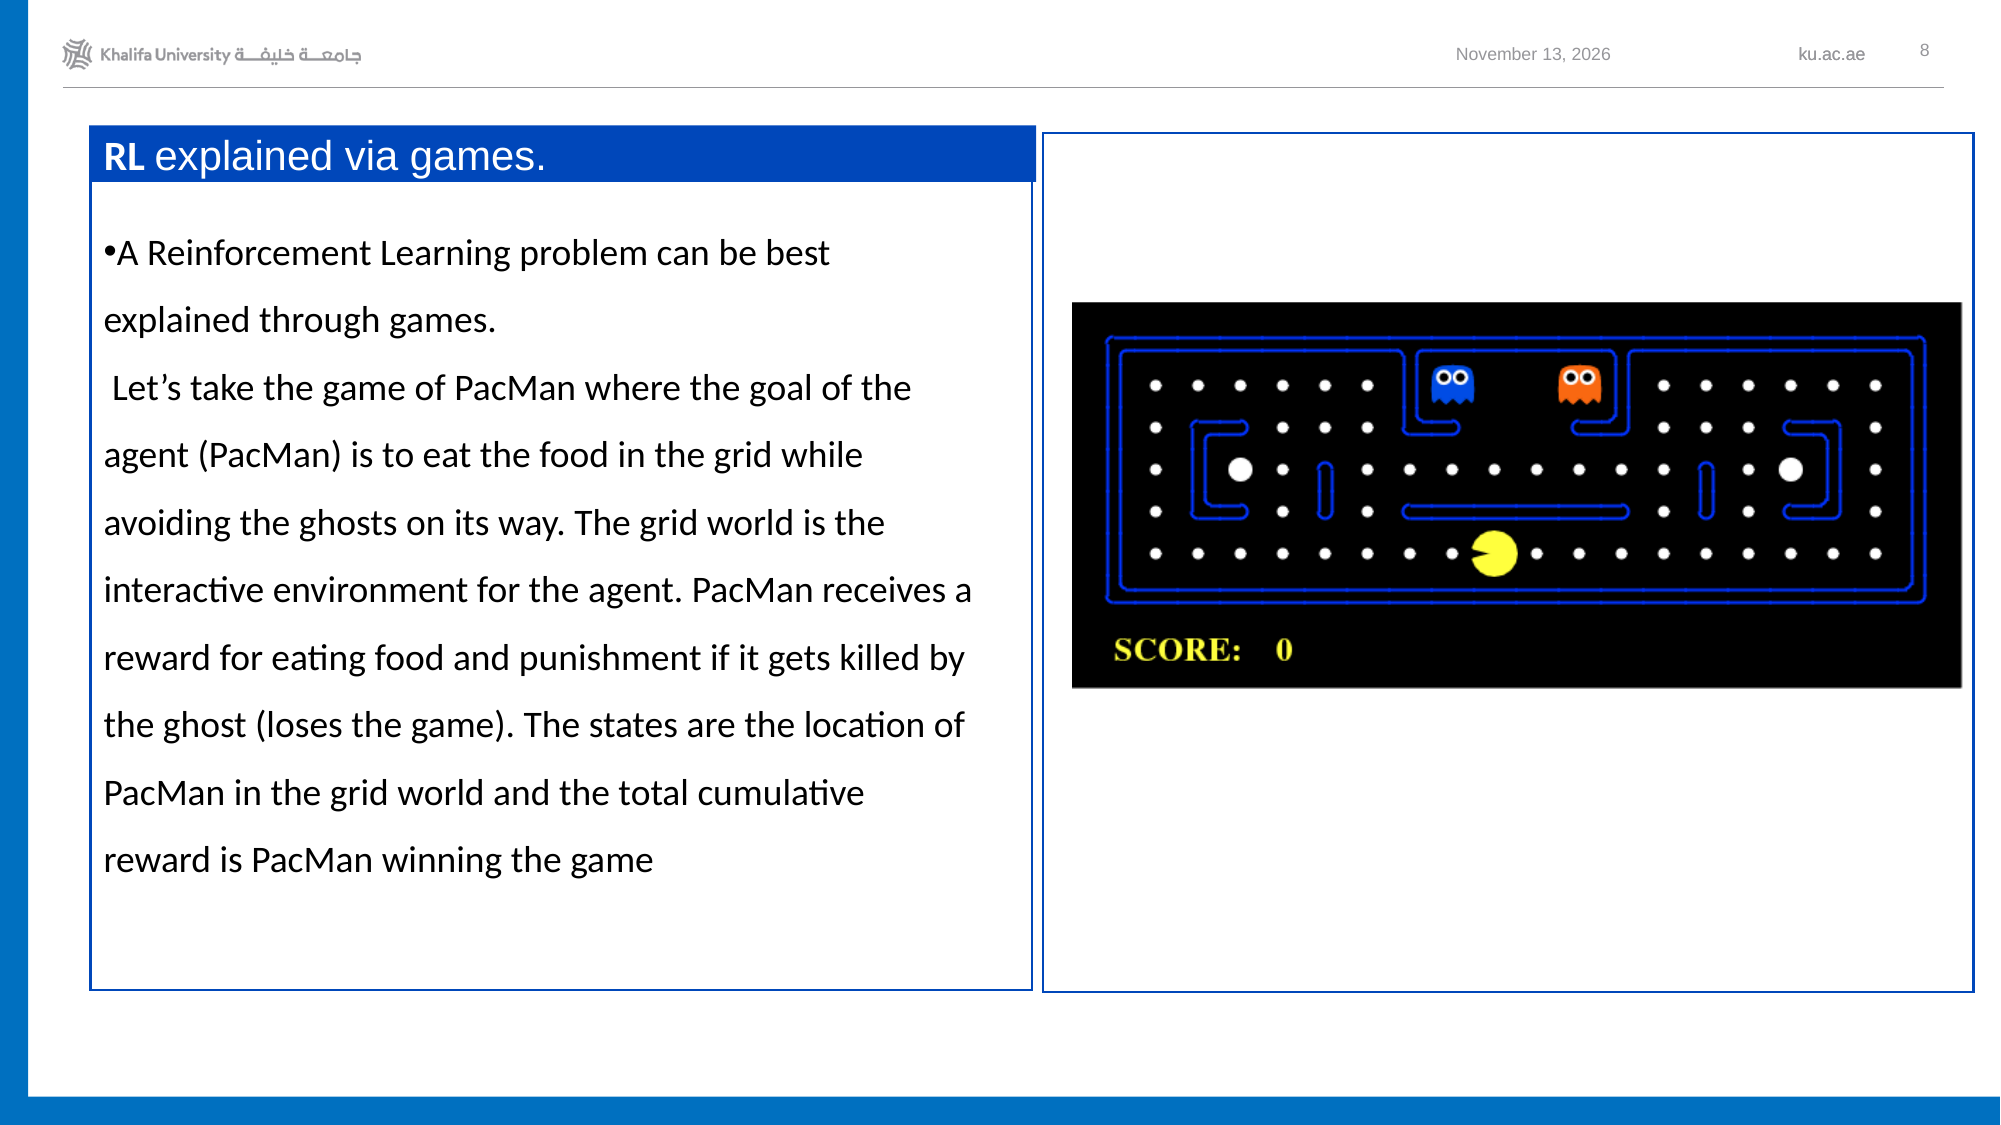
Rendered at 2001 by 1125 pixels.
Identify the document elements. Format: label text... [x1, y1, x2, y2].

text_box [1042, 132, 1975, 993]
text_box [0, 1096, 2000, 1125]
picture [62, 38, 361, 70]
text_box RL explained via games. [88, 124, 1037, 183]
text_box A Reinforcement Learning problem can be best explained through games. Let’s take the game of PacMan where the goal of the agent (PacMan) is to eat the food in the grid while avoiding the ghosts on its way. The grid world is the interactive environment for the agent. PacMan receives a reward for eating food and punishment if it gets killed by the ghost (loses the game). The states are the location of PacMan in the grid world and the total cumulative reward is PacMan winning the game [88, 197, 992, 888]
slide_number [1326, 33, 1611, 74]
picture [1072, 301, 1971, 696]
text_box [0, 0, 29, 1096]
text_box [89, 183, 1033, 991]
slide_number 8 [1881, 29, 1968, 70]
